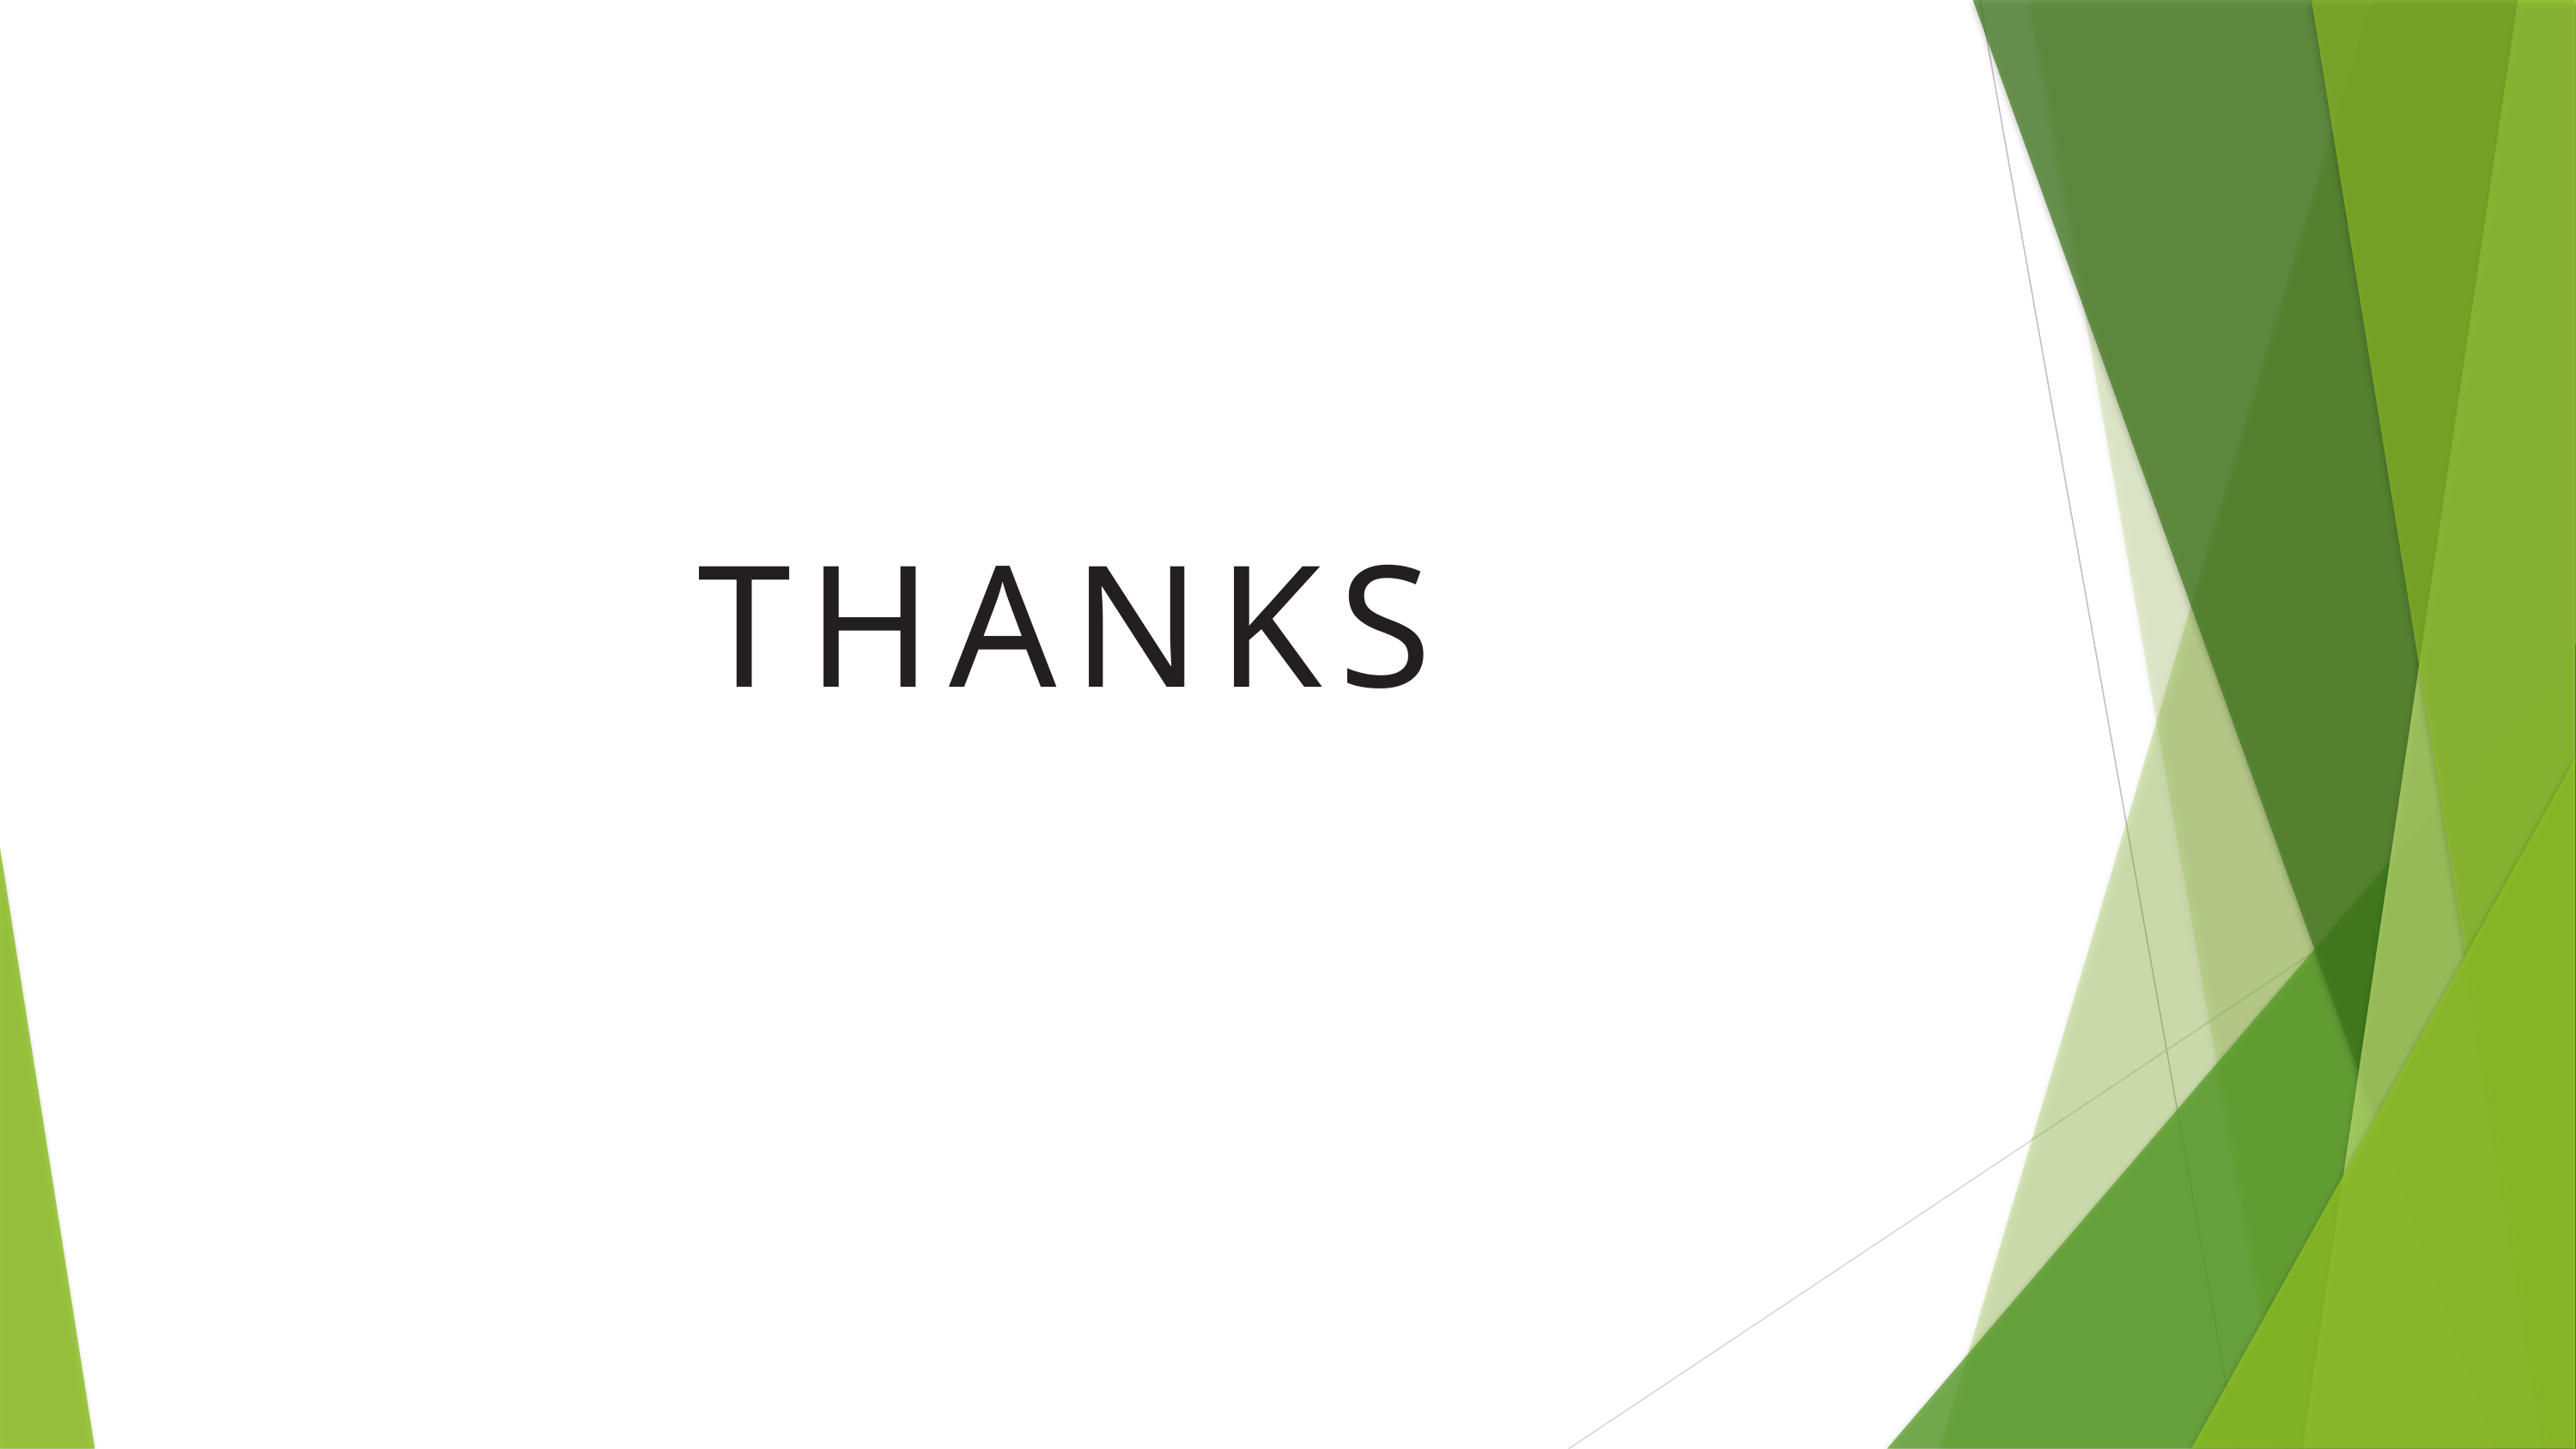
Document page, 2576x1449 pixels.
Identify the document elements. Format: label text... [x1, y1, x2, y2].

text_box THANKS [697, 488, 1838, 721]
